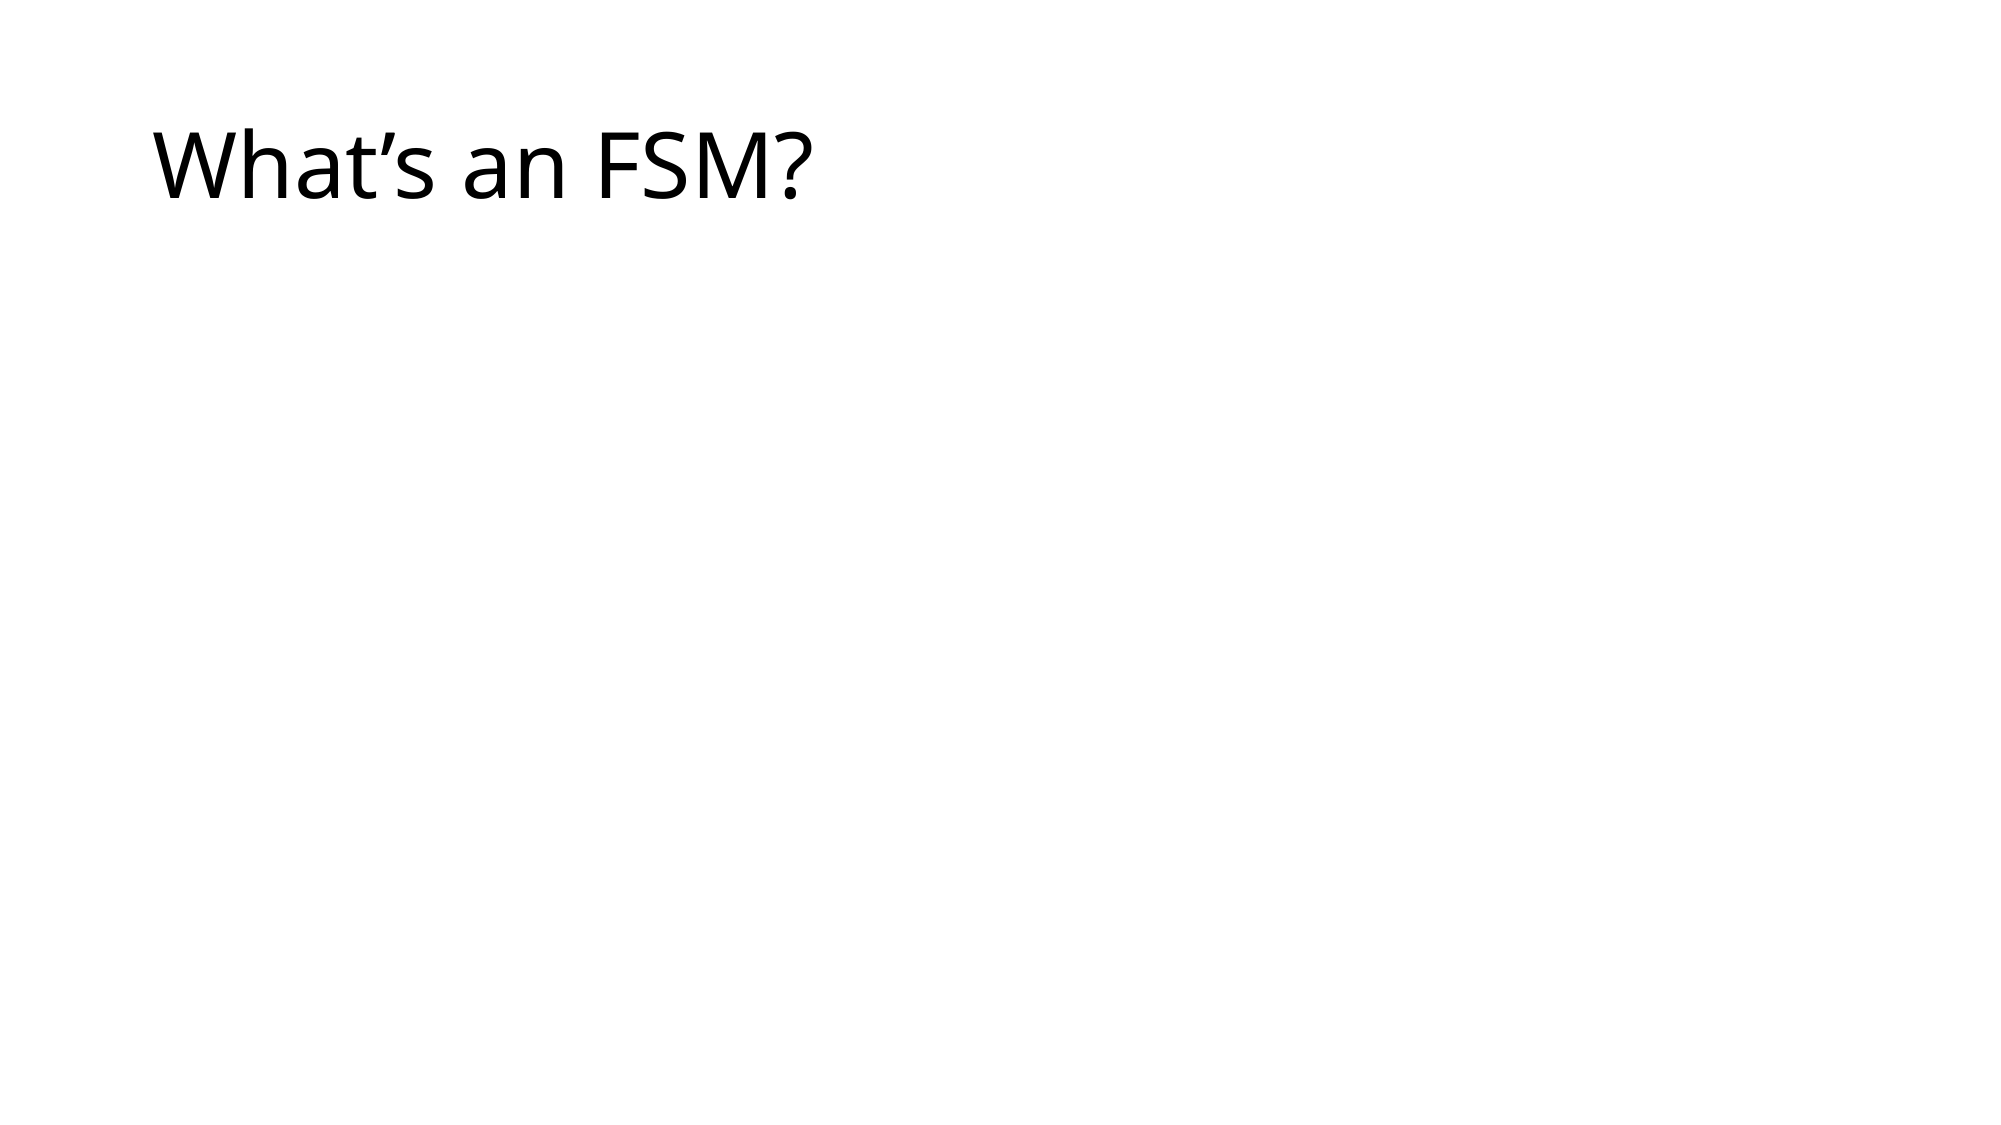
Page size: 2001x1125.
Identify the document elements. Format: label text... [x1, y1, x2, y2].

title What’s an FSM? [137, 59, 1863, 278]
